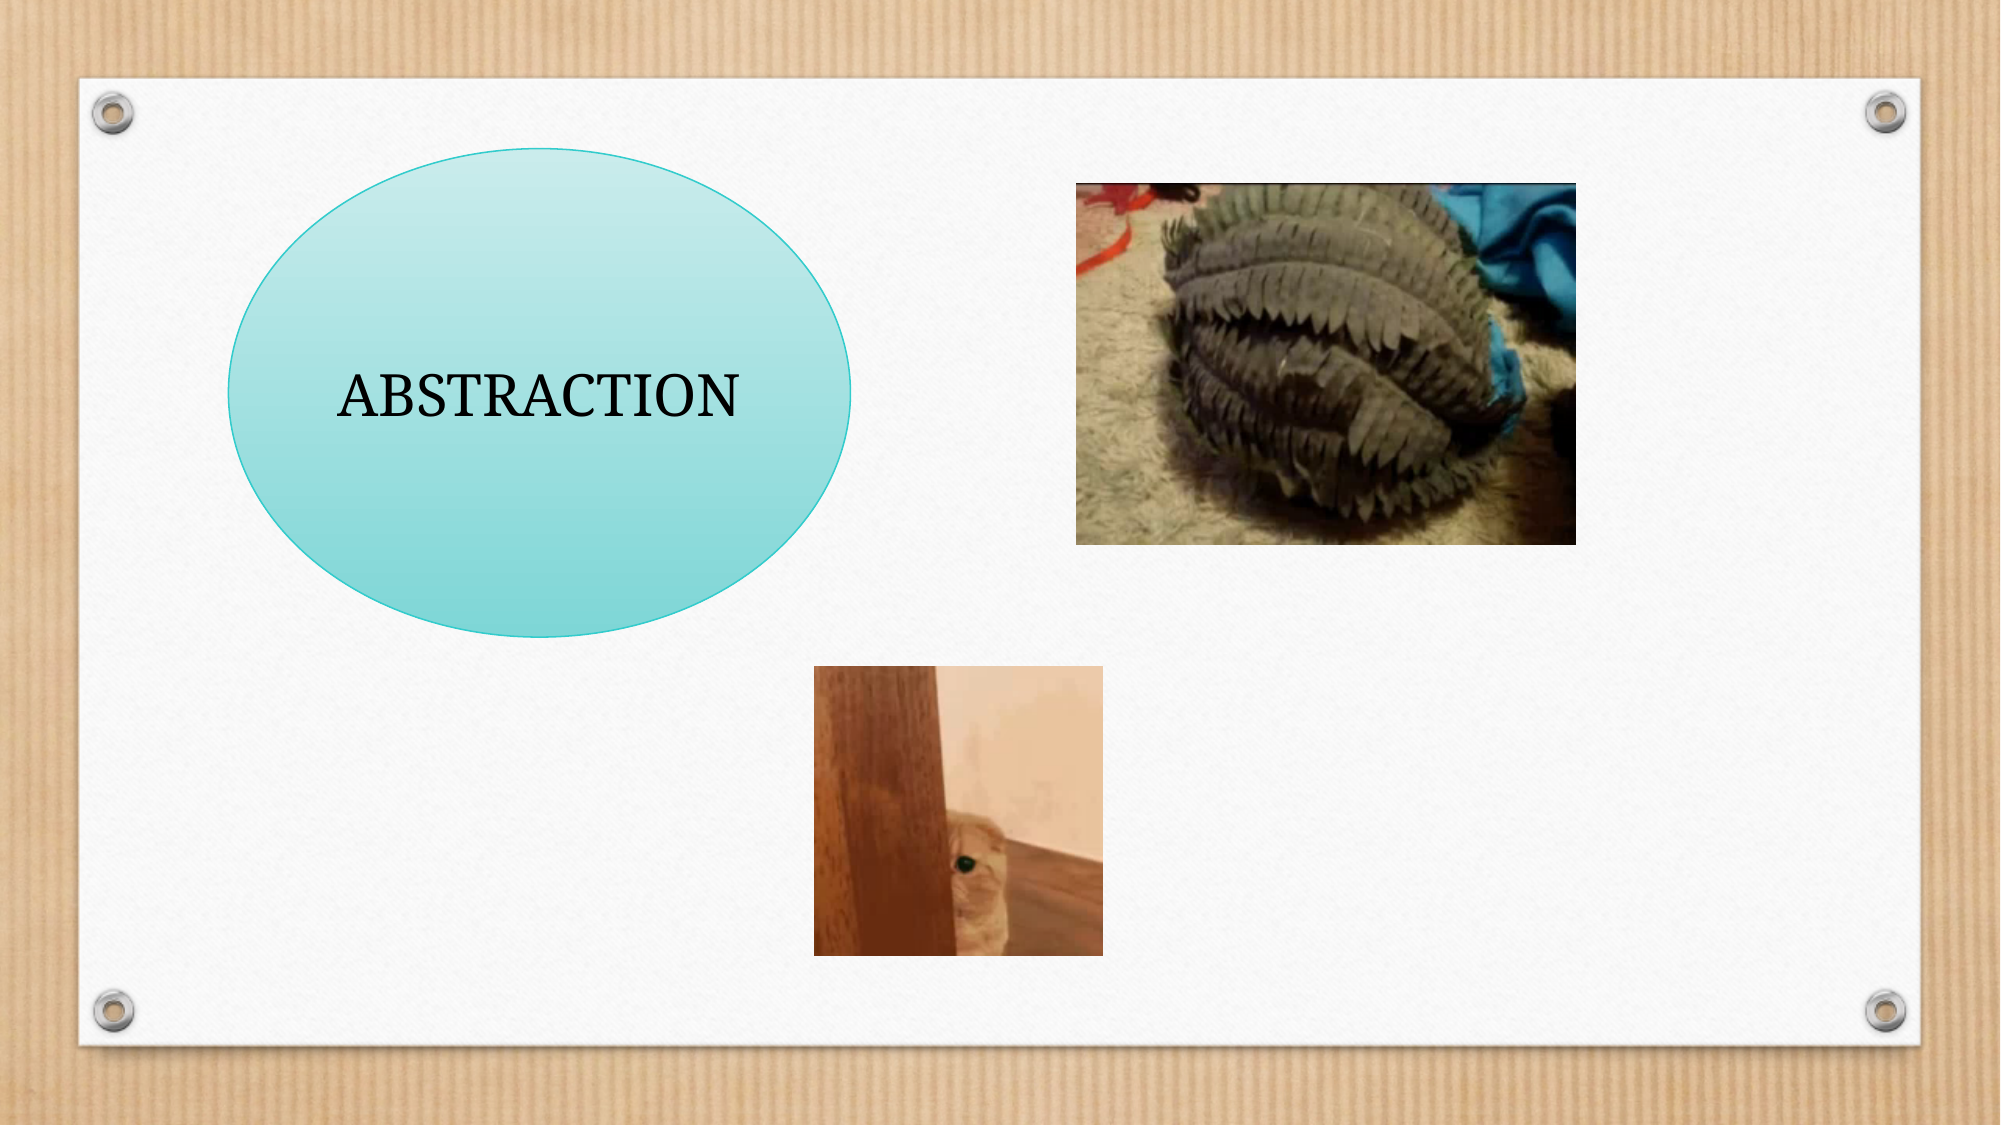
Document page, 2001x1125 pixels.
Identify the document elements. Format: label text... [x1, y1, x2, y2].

picture [0, 0, 2001, 1125]
text_box ABSTRACTION [227, 147, 852, 638]
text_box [812, 665, 1105, 957]
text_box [1075, 182, 1577, 546]
